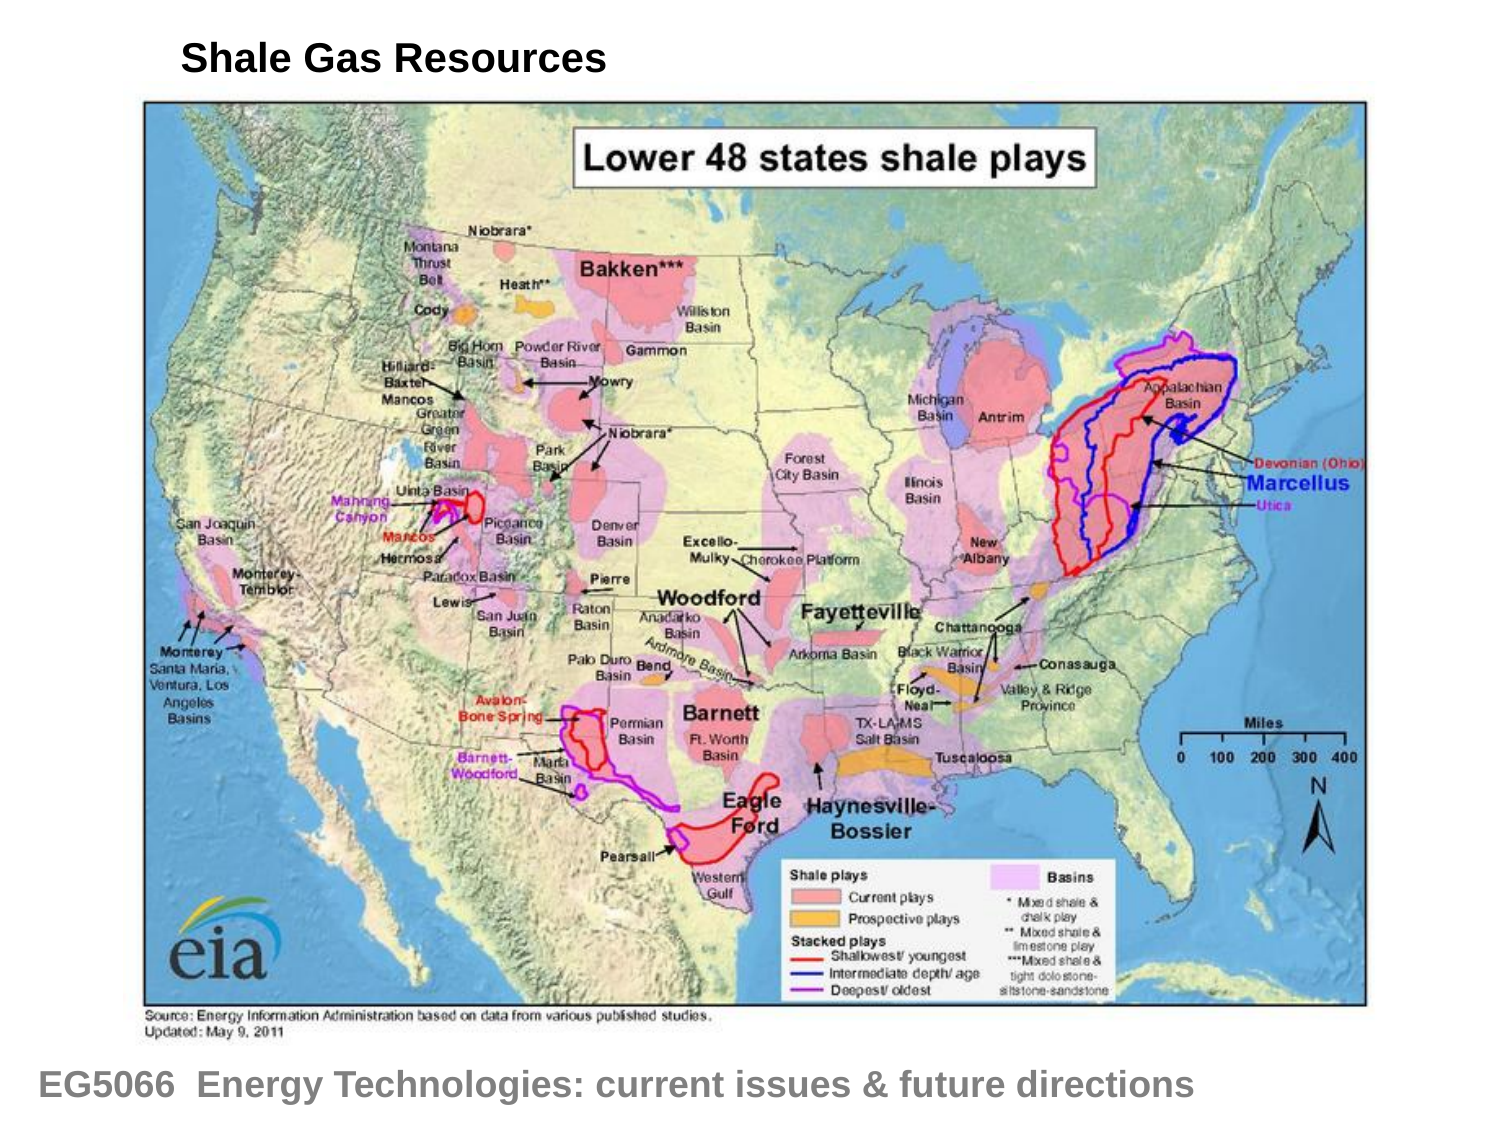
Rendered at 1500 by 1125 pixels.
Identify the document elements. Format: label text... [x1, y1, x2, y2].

text_box EG5066 Energy Technologies: current issues & future directions [23, 1052, 1313, 1113]
text_box Shale Gas Resources [165, 23, 635, 79]
picture [123, 81, 1389, 1059]
